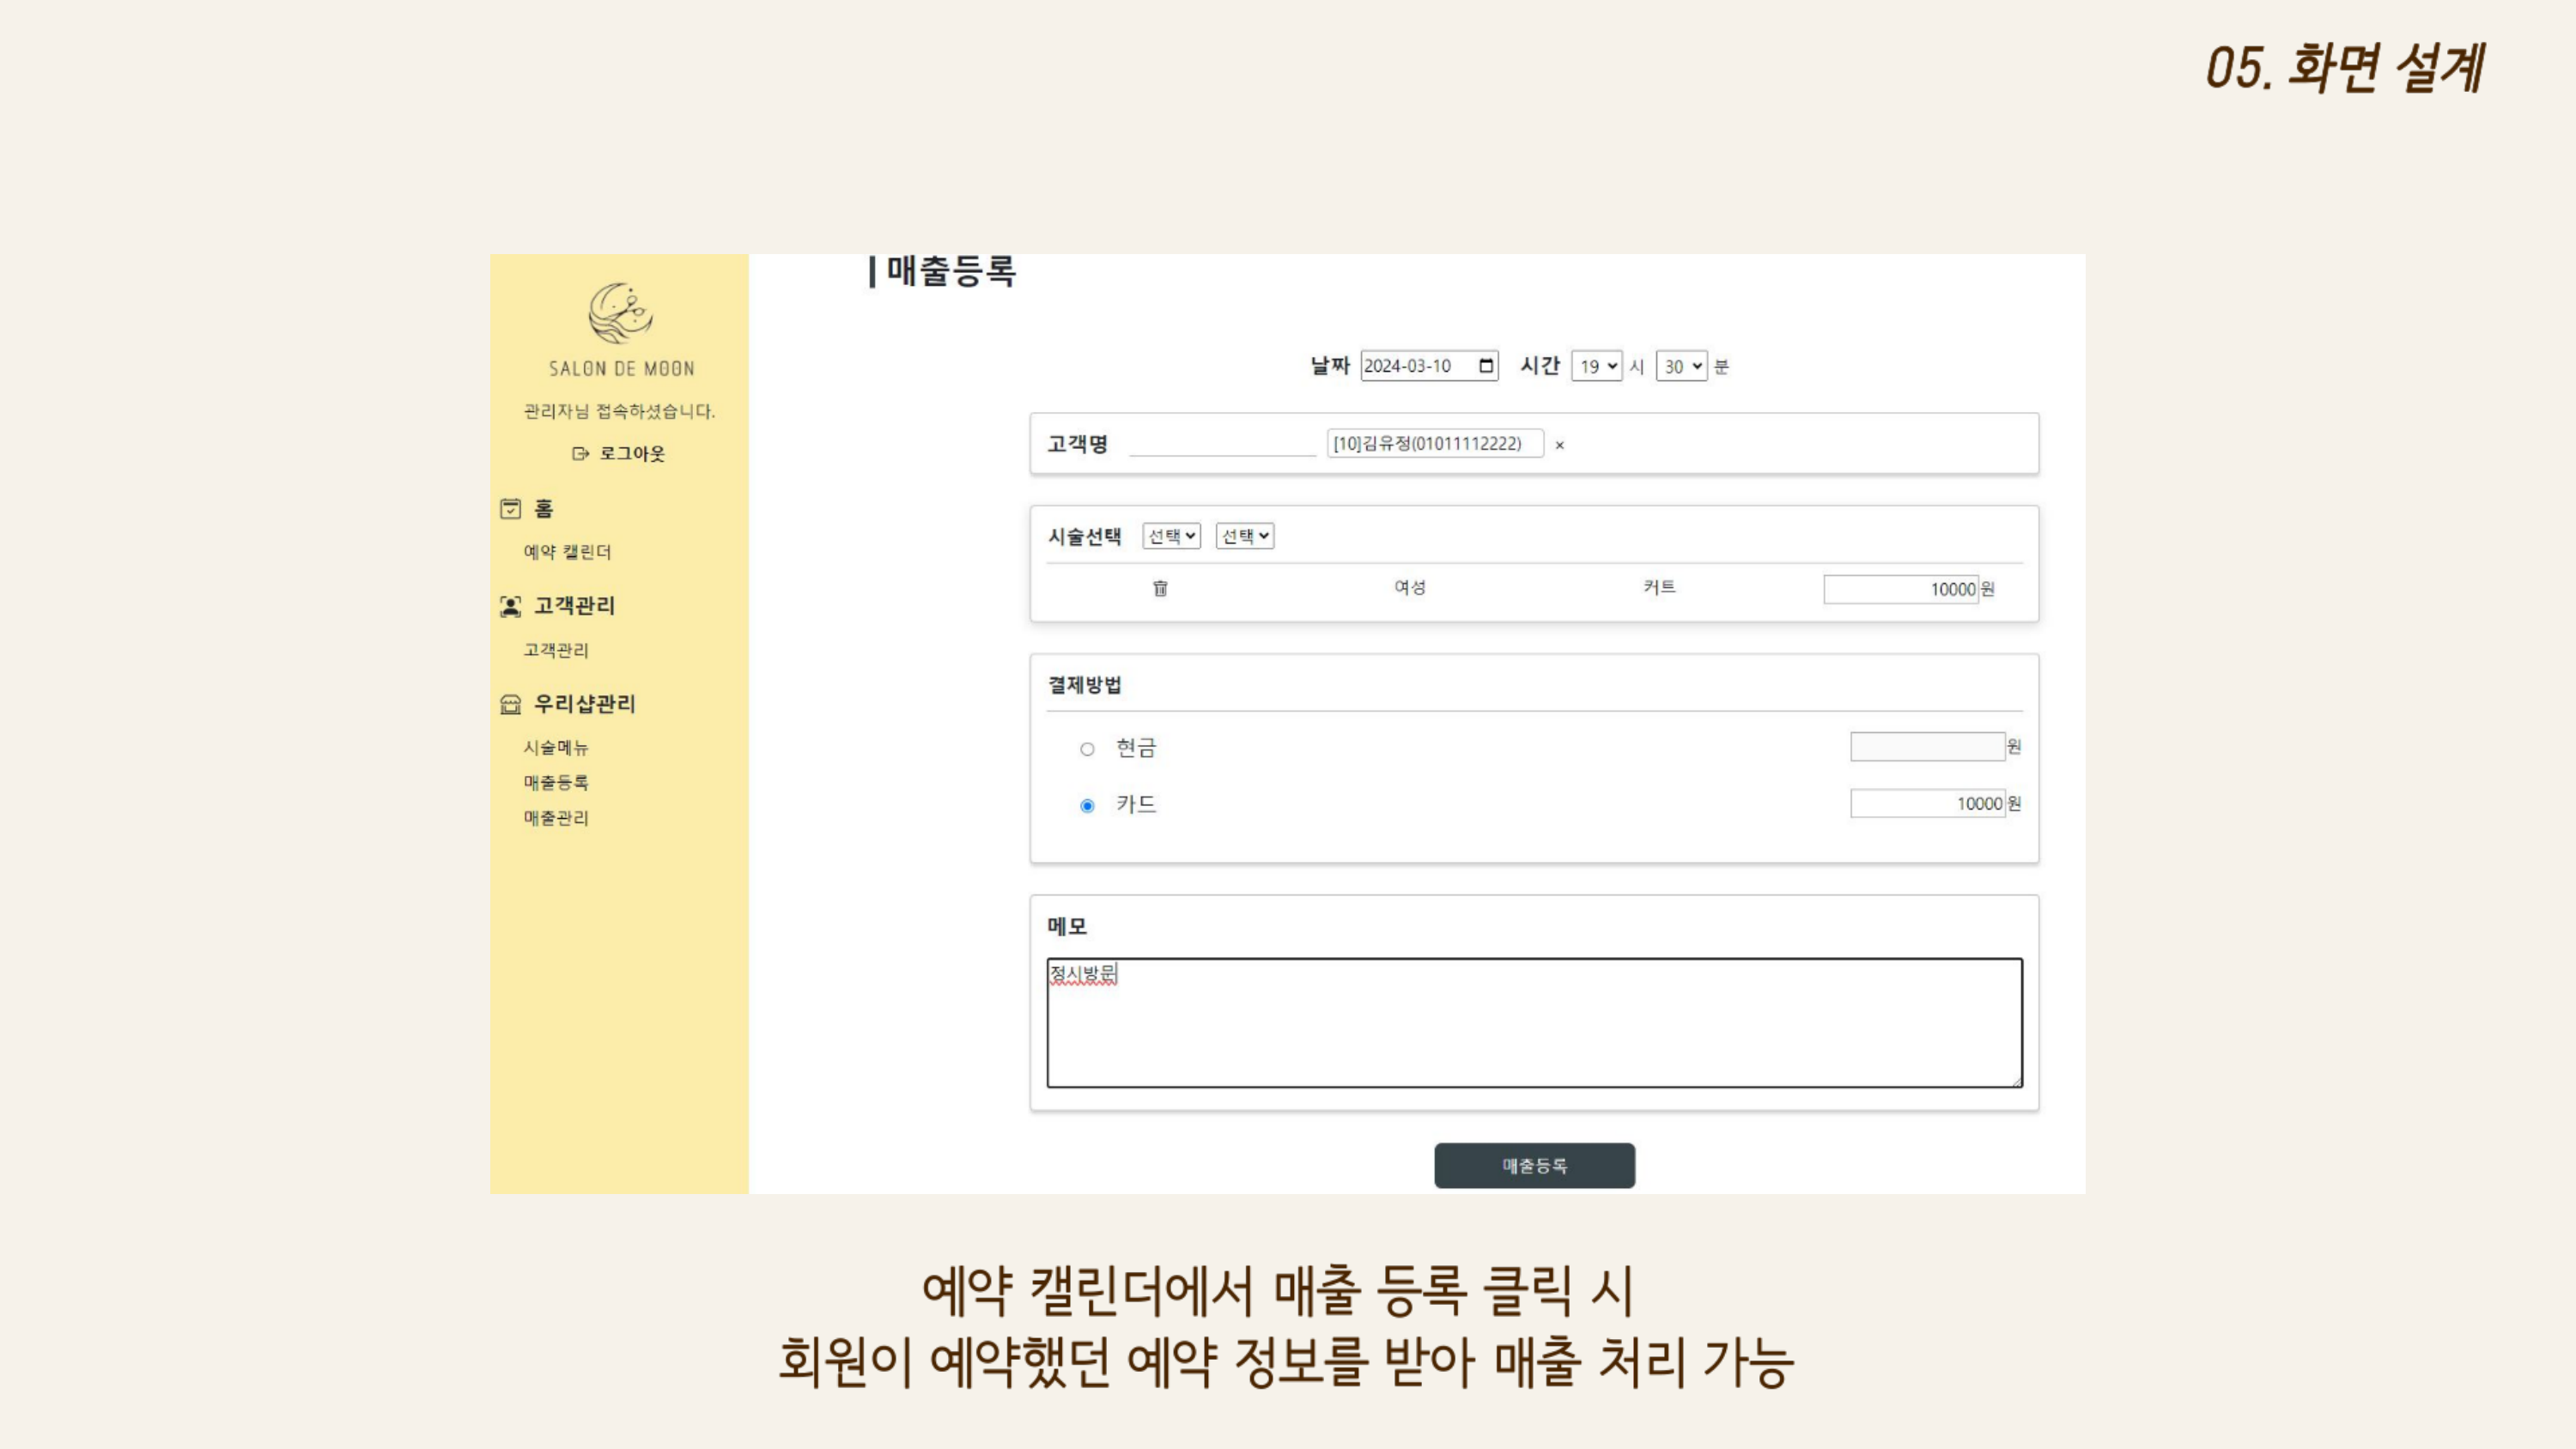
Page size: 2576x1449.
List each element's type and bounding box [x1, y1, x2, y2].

picture [307, 1228, 2071, 1448]
picture [2184, 8, 2530, 153]
text_box [489, 254, 2086, 1194]
